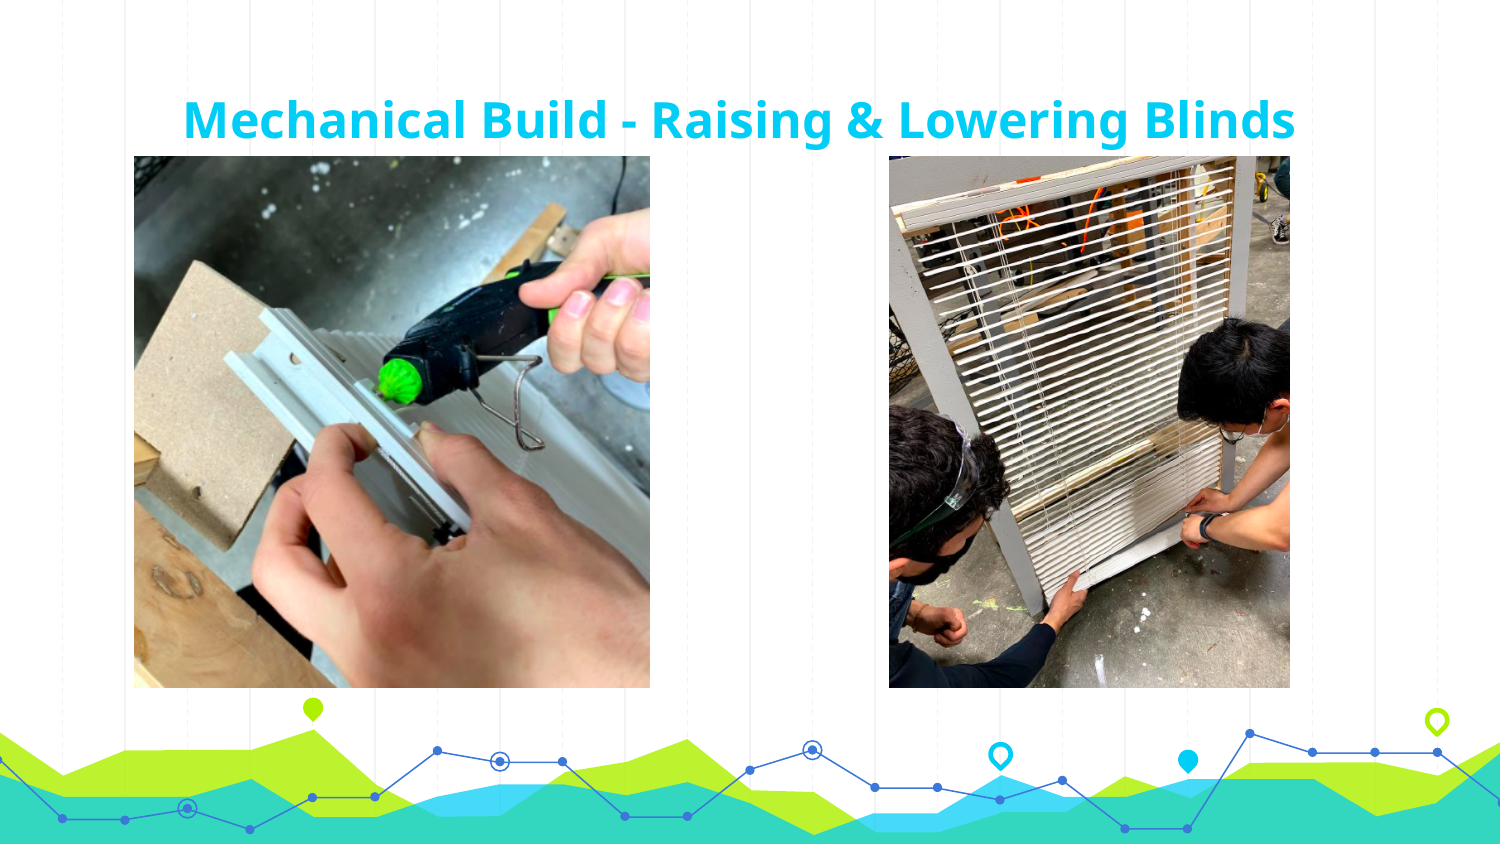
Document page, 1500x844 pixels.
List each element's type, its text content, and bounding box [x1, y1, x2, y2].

picture [889, 155, 1291, 688]
picture [134, 155, 650, 688]
title Mechanical Build - Raising & Lowering Blinds [166, 45, 1314, 164]
